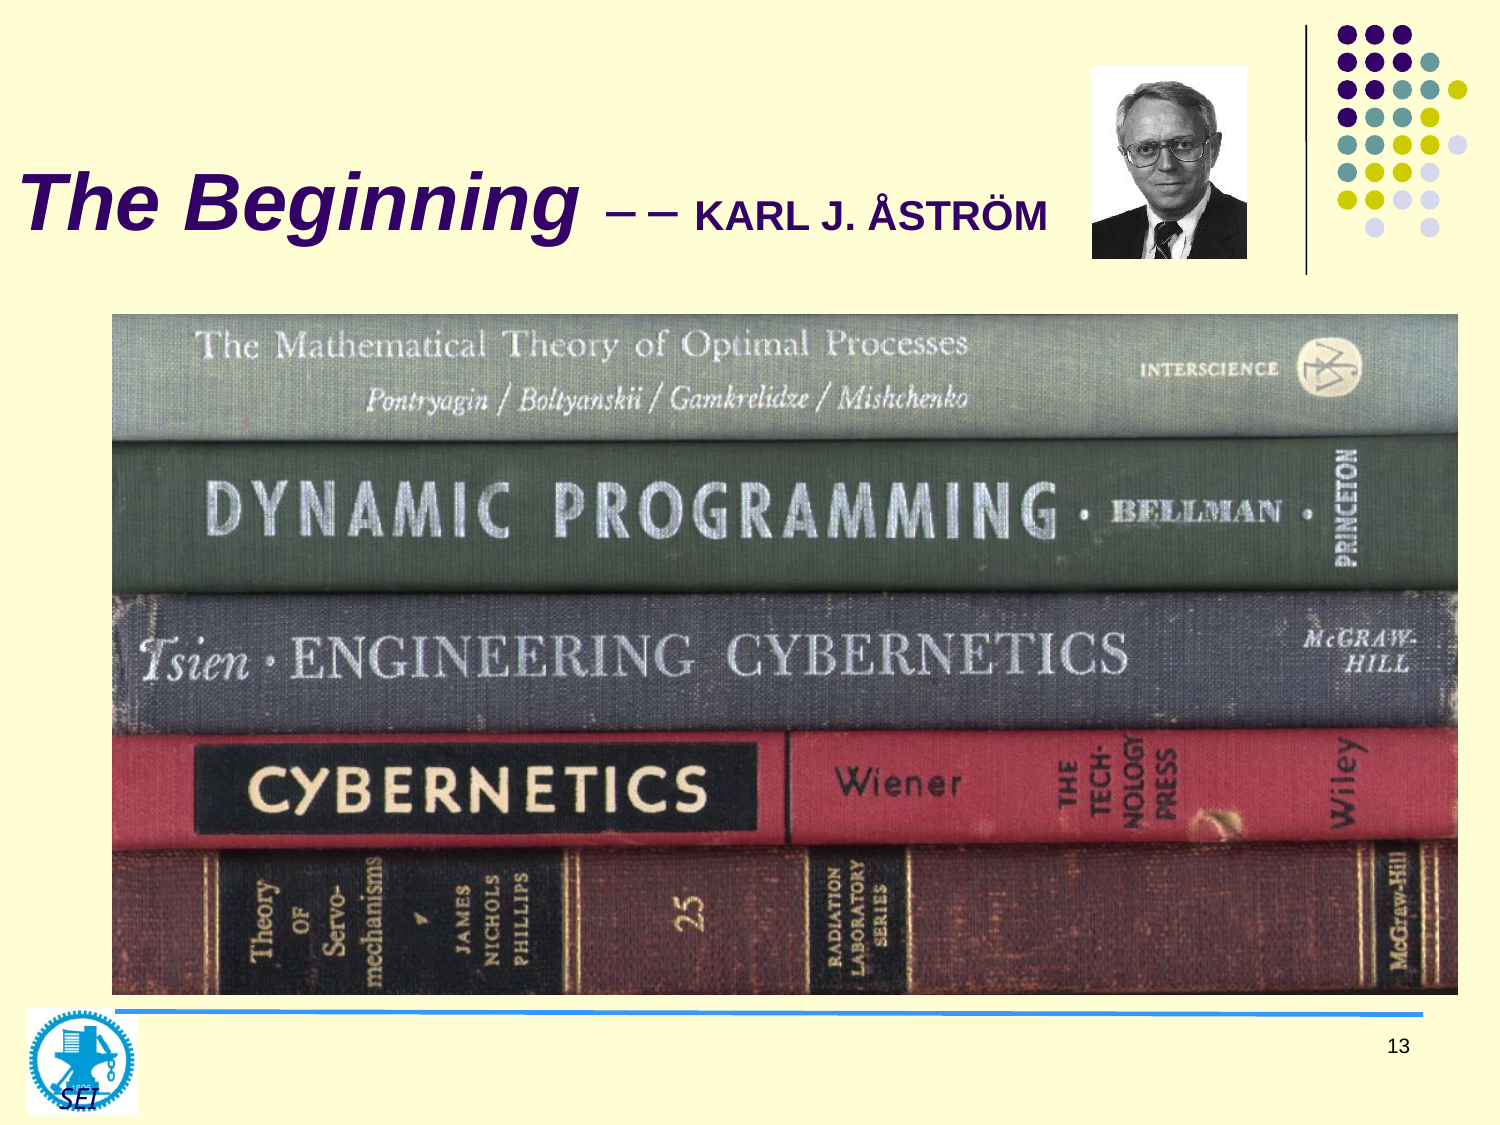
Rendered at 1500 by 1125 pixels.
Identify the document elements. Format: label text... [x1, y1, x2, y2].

text_box The Beginning－－KARL J. ÅSTRÖM [1252, 140, 1486, 255]
picture [111, 314, 1458, 995]
slide_number 13 [1074, 1024, 1426, 1101]
picture [27, 1008, 137, 1115]
text_box The Beginning－－KARL J. ÅSTRÖM [0, 140, 1087, 255]
picture [1092, 66, 1247, 260]
